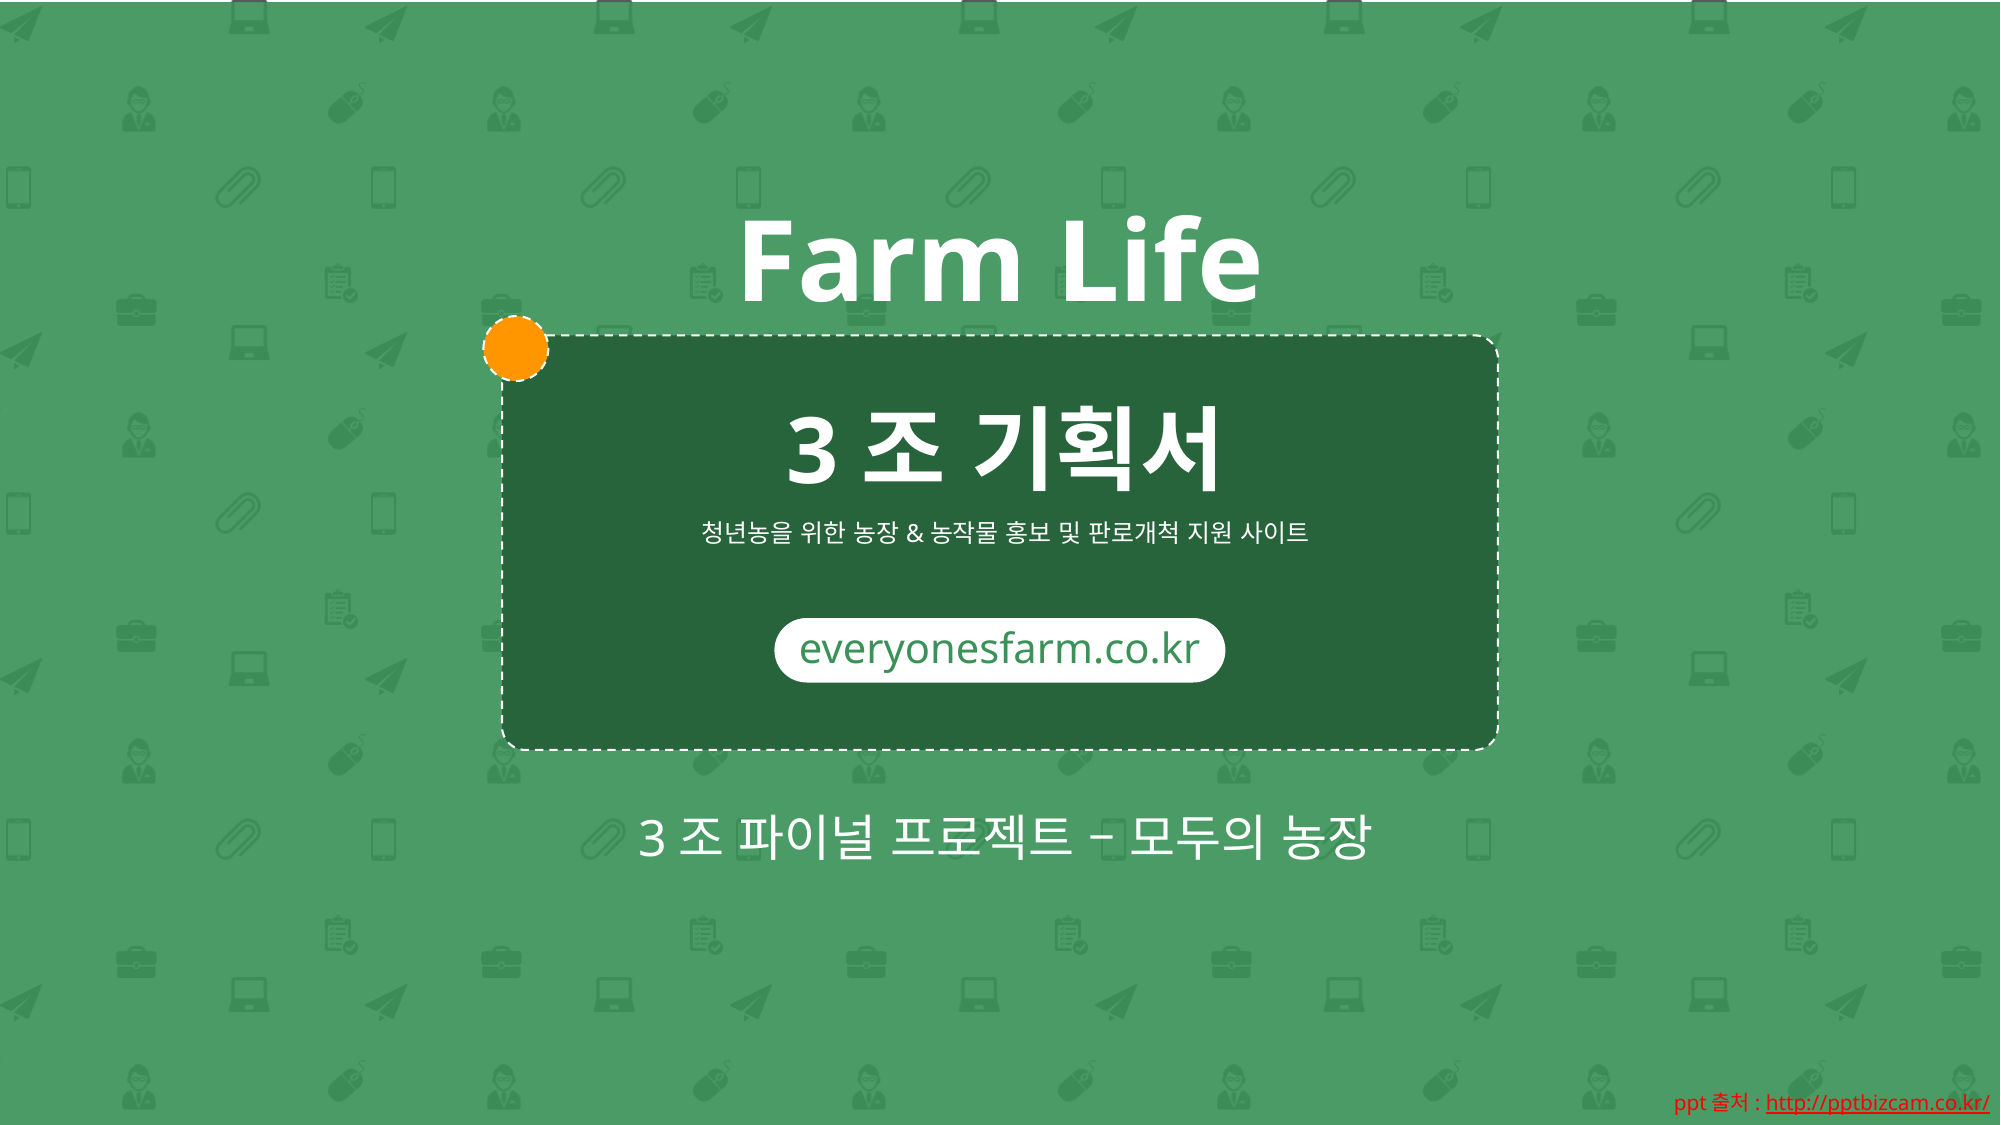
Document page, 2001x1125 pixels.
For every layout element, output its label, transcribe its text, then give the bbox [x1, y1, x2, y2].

text_box [500, 555, 1499, 751]
text_box [501, 334, 1499, 384]
text_box [0, 1, 2000, 1125]
picture [0, 0, 2001, 1125]
text_box everyonesfarm.co.kr [773, 616, 1227, 684]
text_box [482, 315, 550, 383]
text_box 3조 기획서 청년농을 위한 농장&농작물 홍보 및 판로개척 지원 사이트 [483, 384, 1529, 555]
text_box 3조 파이널 프로젝트 – 모두의 농장 [573, 799, 1439, 875]
text_box ppt출처: http://pptbizcam.co.kr/ [1659, 1082, 2000, 1125]
text_box Farm Life [721, 114, 1279, 332]
